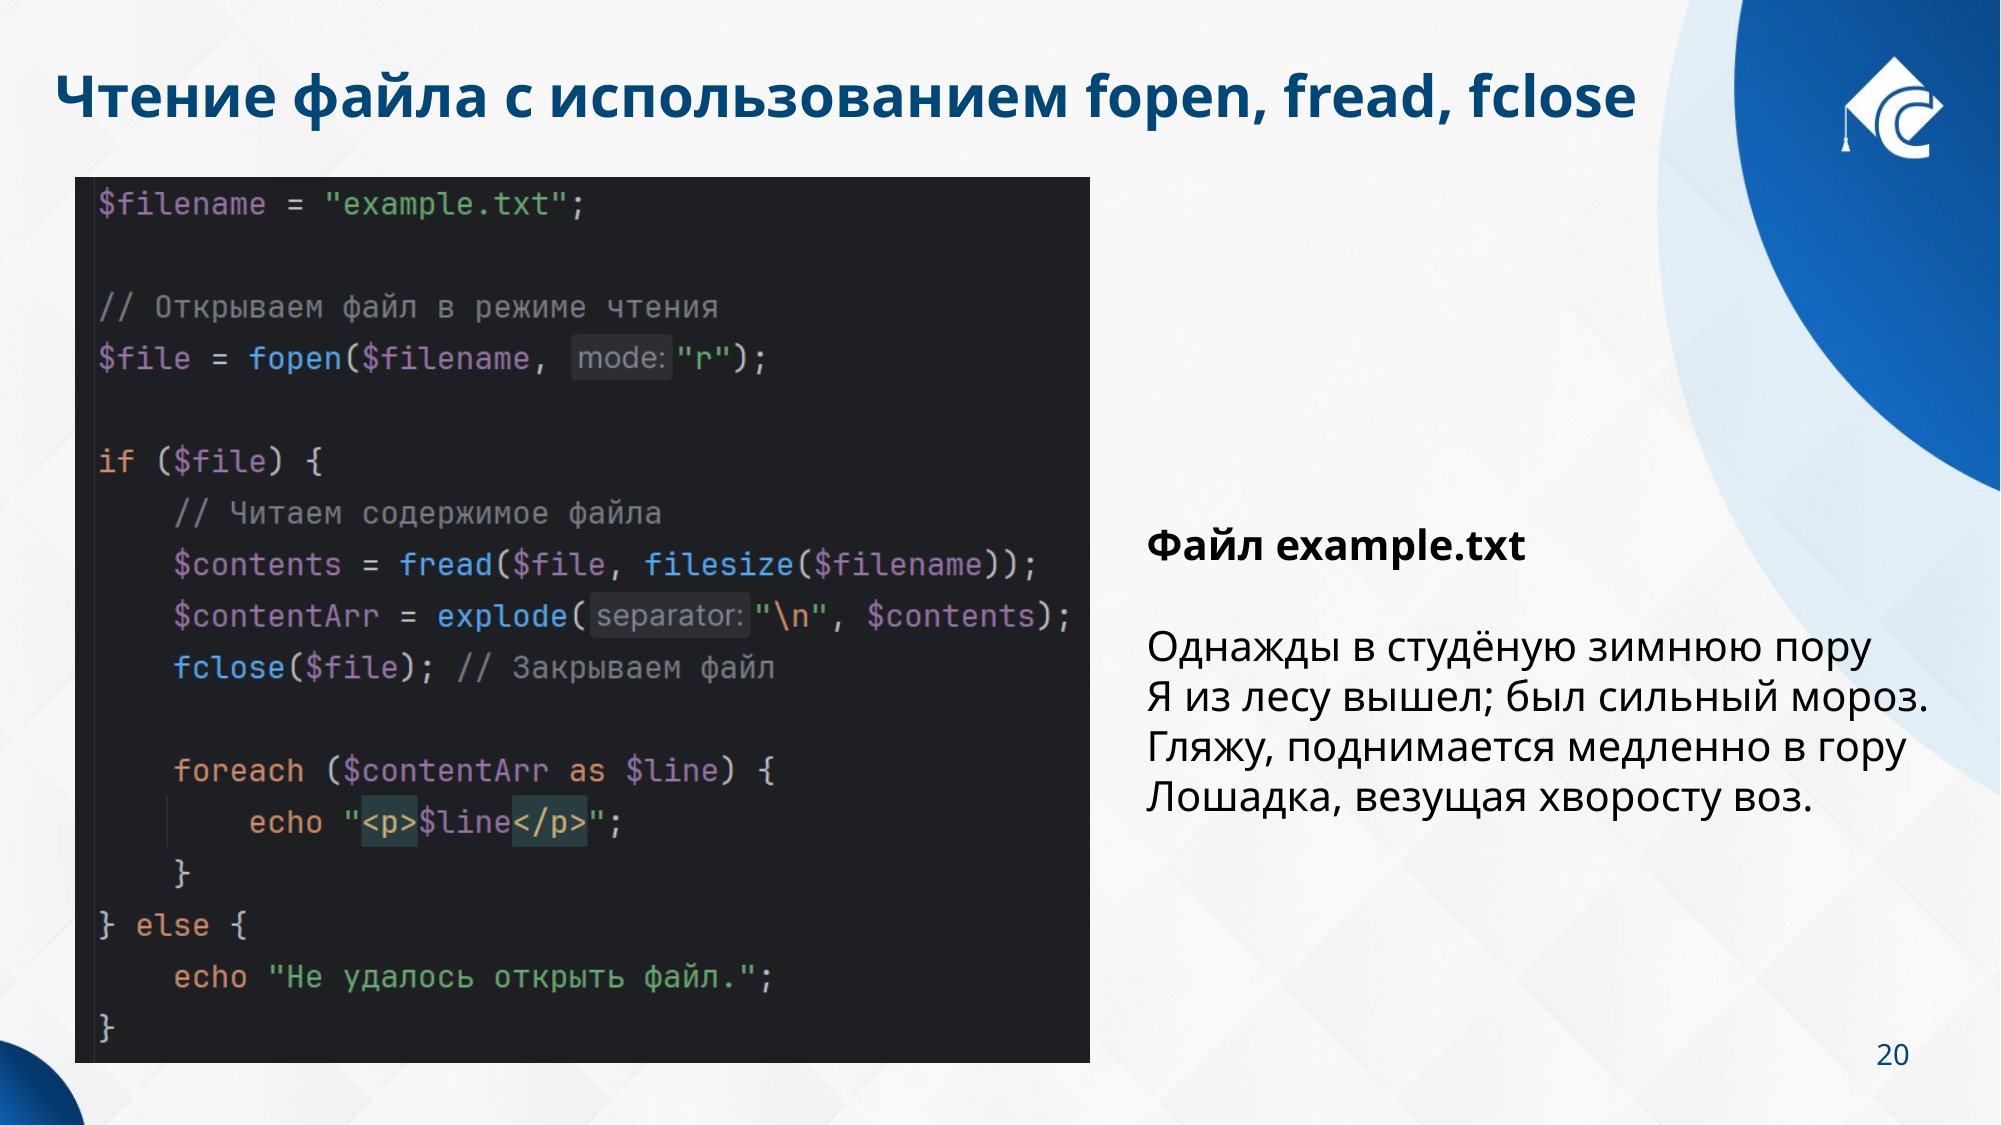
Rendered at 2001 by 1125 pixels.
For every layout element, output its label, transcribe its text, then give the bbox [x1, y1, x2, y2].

text_box Файл example.txt Однажды в студёную зимнюю пору Я из лесу вышел; был сильный мороз. Гляжу, поднимается медленно в гору Лошадка, везущая хворосту воз. [1131, 511, 1955, 827]
title Чтение файла с использованием fopen, fread, fclose [40, 36, 1740, 161]
picture [0, 0, 2001, 1125]
slide_number 20 [1806, 1026, 1925, 1086]
